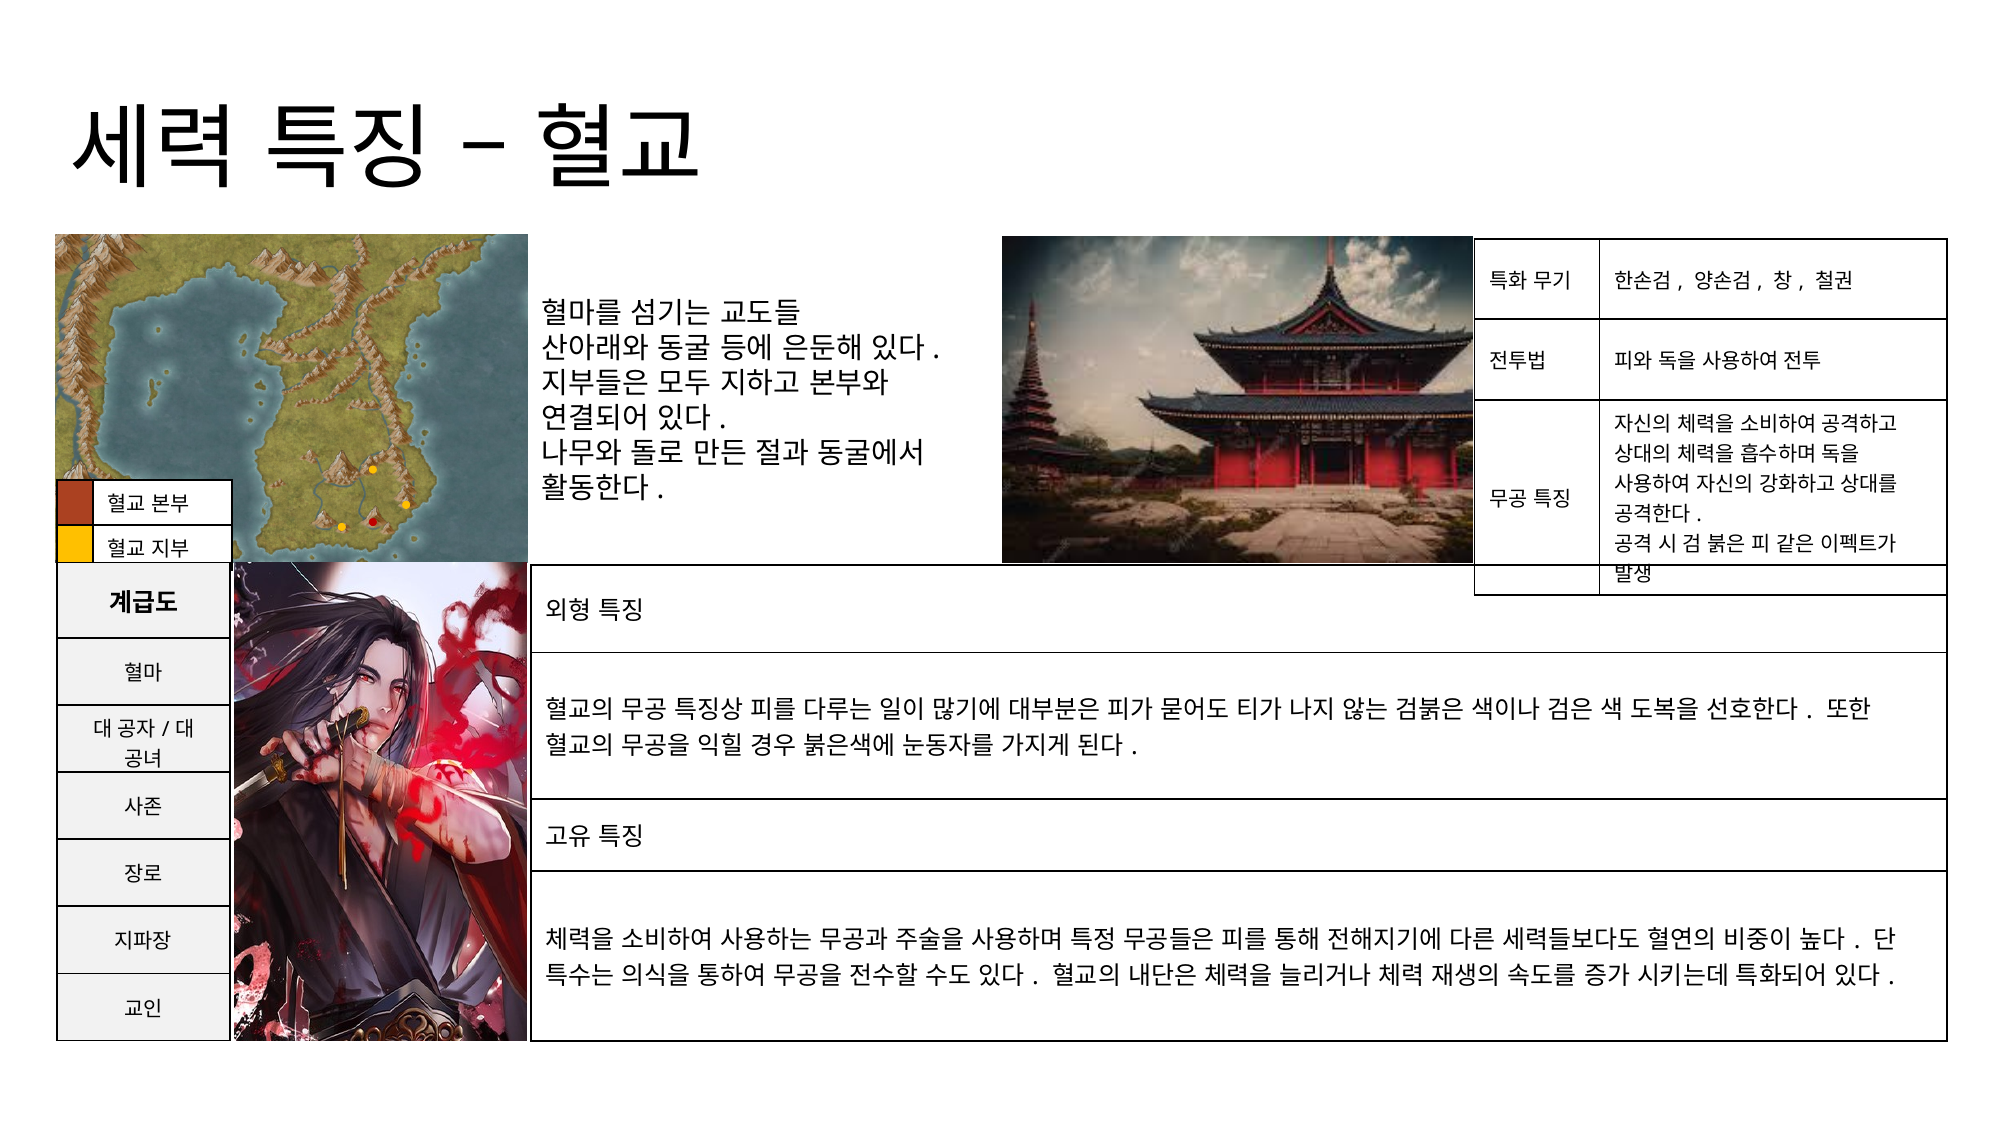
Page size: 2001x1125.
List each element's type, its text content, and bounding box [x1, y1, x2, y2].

table_cell 전투법 [1475, 320, 1599, 399]
table_header 고유 특징 [532, 800, 1946, 870]
table_cell 자신의 체력을 소비하여 공격하고 상대의 체력을 흡수하며 독을 사용하여 자신의 강화하고 상대를 공격한다. 공격 시 검 붉은 피 같은 이펙트가 발생 [1600, 401, 1946, 564]
table_cell 혈교의 무공 특징상 피를 다루는 일이 많기에 대부분은 피가 묻어도 티가 나지 않는 검붉은 색이나 검은 색 도복을 선호한다. 또한 혈교의 무공을 익힐 경우 붉은색에 눈동자를 가지게 된다. [532, 653, 1946, 798]
table_cell 피와 독을 사용하여 전투 [1600, 320, 1946, 399]
text_box 혈마를 섬기는 교도들 산아래와 동굴 등에 은둔해 있다. 지부들은 모두 지하고 본부와 연결되어 있다. 나무와 돌로 만든 절과 동굴에서 활동한다. [528, 287, 998, 512]
table_header 한손검, 양손검, 창, 철권 [1600, 240, 1946, 318]
table_cell 장로 [58, 840, 229, 905]
table_cell 무공 특징 [1475, 401, 1599, 564]
table_header 계급도 [58, 563, 229, 637]
table_header 외형 특징 [532, 566, 1946, 652]
table_cell 혈마 [58, 639, 229, 704]
table_header 특화 무기 [1475, 240, 1599, 318]
picture [1002, 236, 1473, 563]
table_cell 지파장 [58, 907, 229, 973]
picture [234, 562, 527, 1041]
table_cell 체력을 소비하여 사용하는 무공과 주술을 사용하며 특정 무공들은 피를 통해 전해지기에 다른 세력들보다도 혈연의 비중이 높다. 단 특수는 의식을 통하여 무공을 전수할 수도 있다. 혈교의 내단은 체력을 늘리거나 체력 재생의 속도를 증가 시키는데 특화되어 있다. [532, 872, 1946, 1040]
table_cell 사존 [58, 773, 229, 838]
table_cell 대 공자/대 공녀 [58, 706, 229, 771]
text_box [55, 234, 528, 563]
title 세력 특징 – 혈교 [55, 62, 1945, 239]
table_cell 교인 [58, 974, 229, 1040]
